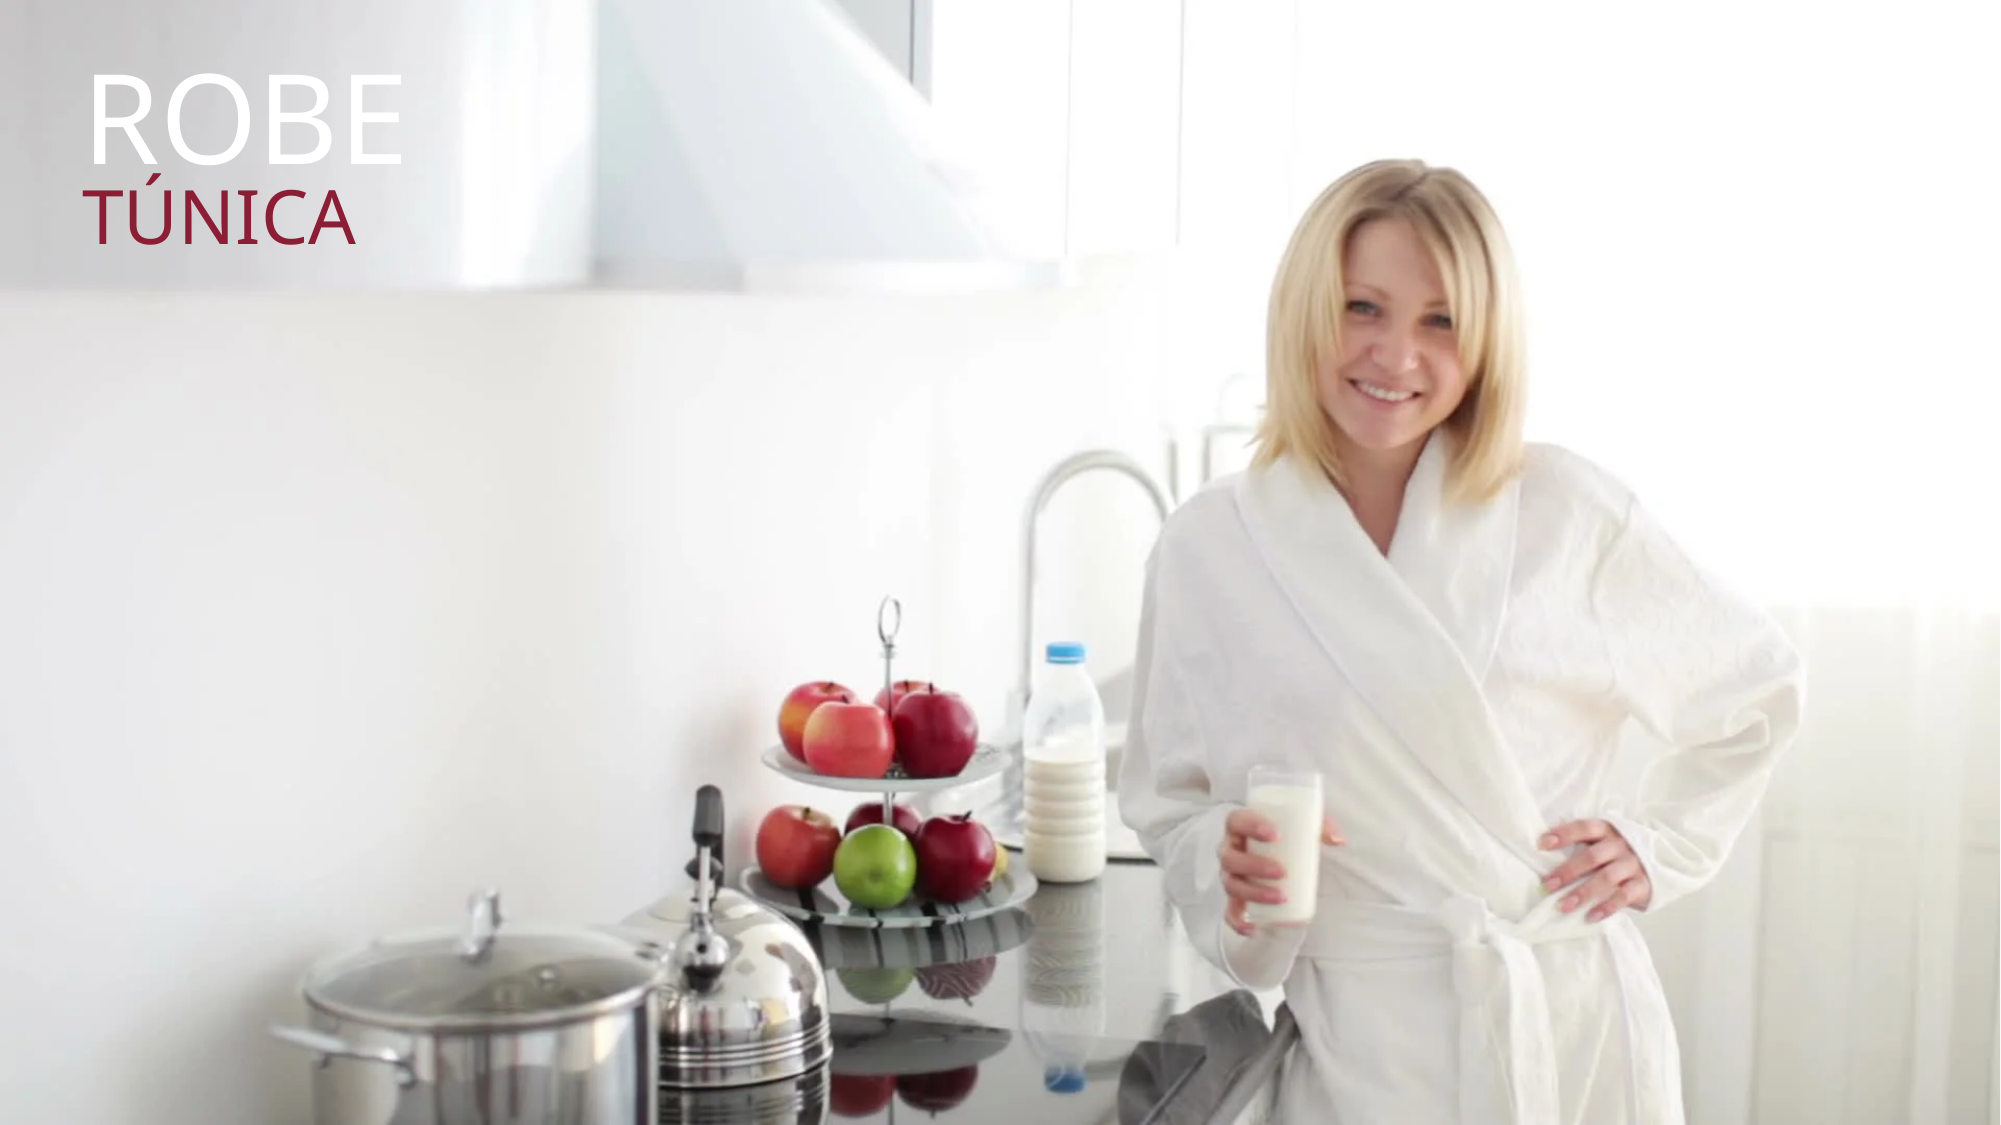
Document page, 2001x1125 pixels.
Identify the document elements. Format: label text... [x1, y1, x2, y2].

title ROBE [67, 31, 961, 200]
picture [0, 0, 2001, 1125]
text_box TÚNICA [67, 130, 511, 268]
